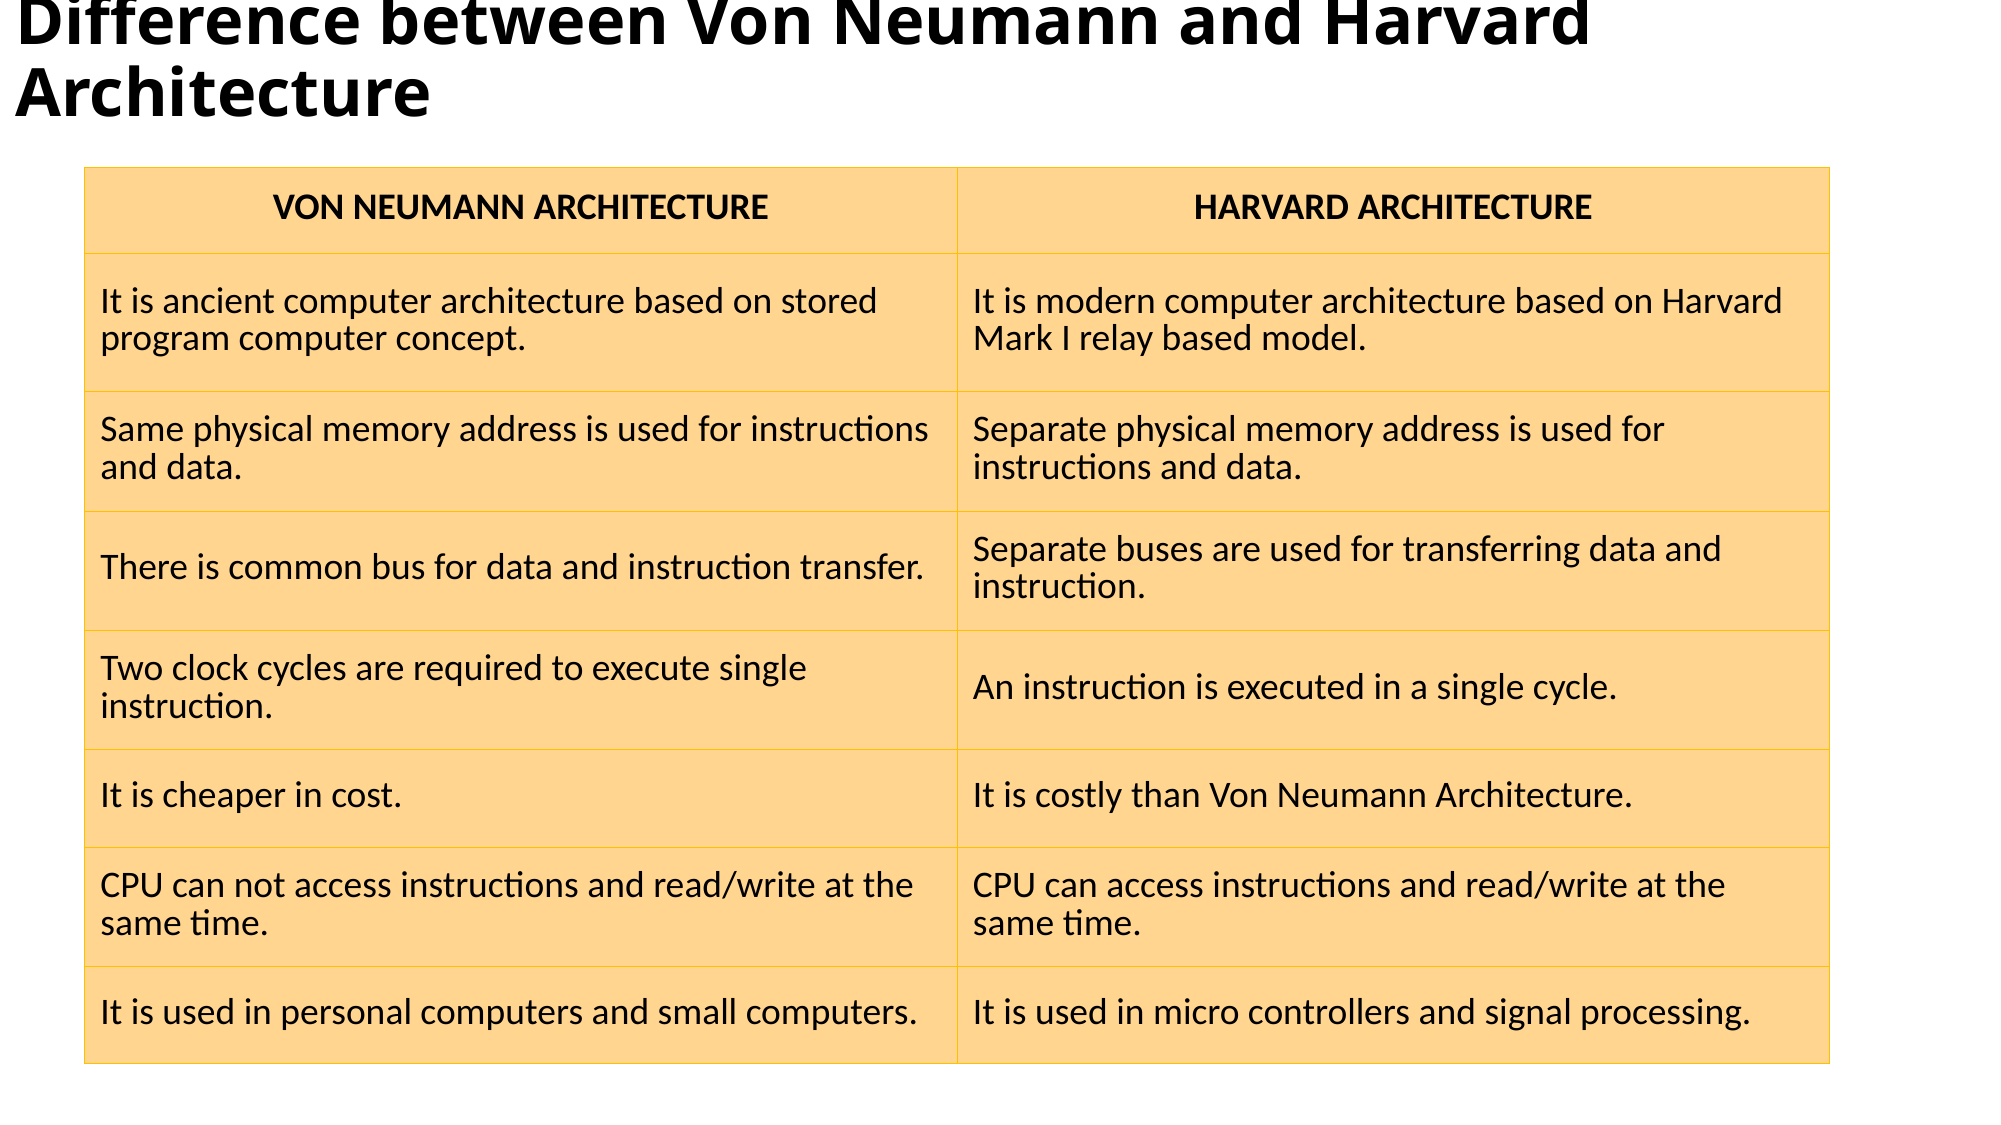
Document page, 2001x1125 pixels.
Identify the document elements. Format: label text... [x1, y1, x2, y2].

table_cell It is used in micro controllers and signal processing. [958, 967, 1829, 1063]
table_header VON NEUMANN ARCHITECTURE [85, 168, 957, 253]
table_cell Same physical memory address is used for instructions and data. [85, 392, 957, 511]
title Difference between Von Neumann and Harvard Architecture [0, 0, 1725, 168]
table_cell It is modern computer architecture based on Harvard Mark I relay based model. [958, 254, 1829, 391]
table_cell It is costly than Von Neumann Architecture. [958, 750, 1829, 847]
table_cell There is common bus for data and instruction transfer. [85, 512, 957, 630]
table_cell Two clock cycles are required to execute single instruction. [85, 631, 957, 749]
table_cell CPU can access instructions and read/write at the same time. [958, 848, 1829, 966]
table_header HARVARD ARCHITECTURE [958, 168, 1829, 253]
table_cell It is used in personal computers and small computers. [85, 967, 957, 1063]
table_cell CPU can not access instructions and read/write at the same time. [85, 848, 957, 966]
table_cell Separate physical memory address is used for instructions and data. [958, 392, 1829, 511]
table_cell An instruction is executed in a single cycle. [958, 631, 1829, 749]
table_cell Separate buses are used for transferring data and instruction. [958, 512, 1829, 630]
table_cell It is cheaper in cost. [85, 750, 957, 847]
table_cell It is ancient computer architecture based on stored program computer concept. [85, 254, 957, 391]
